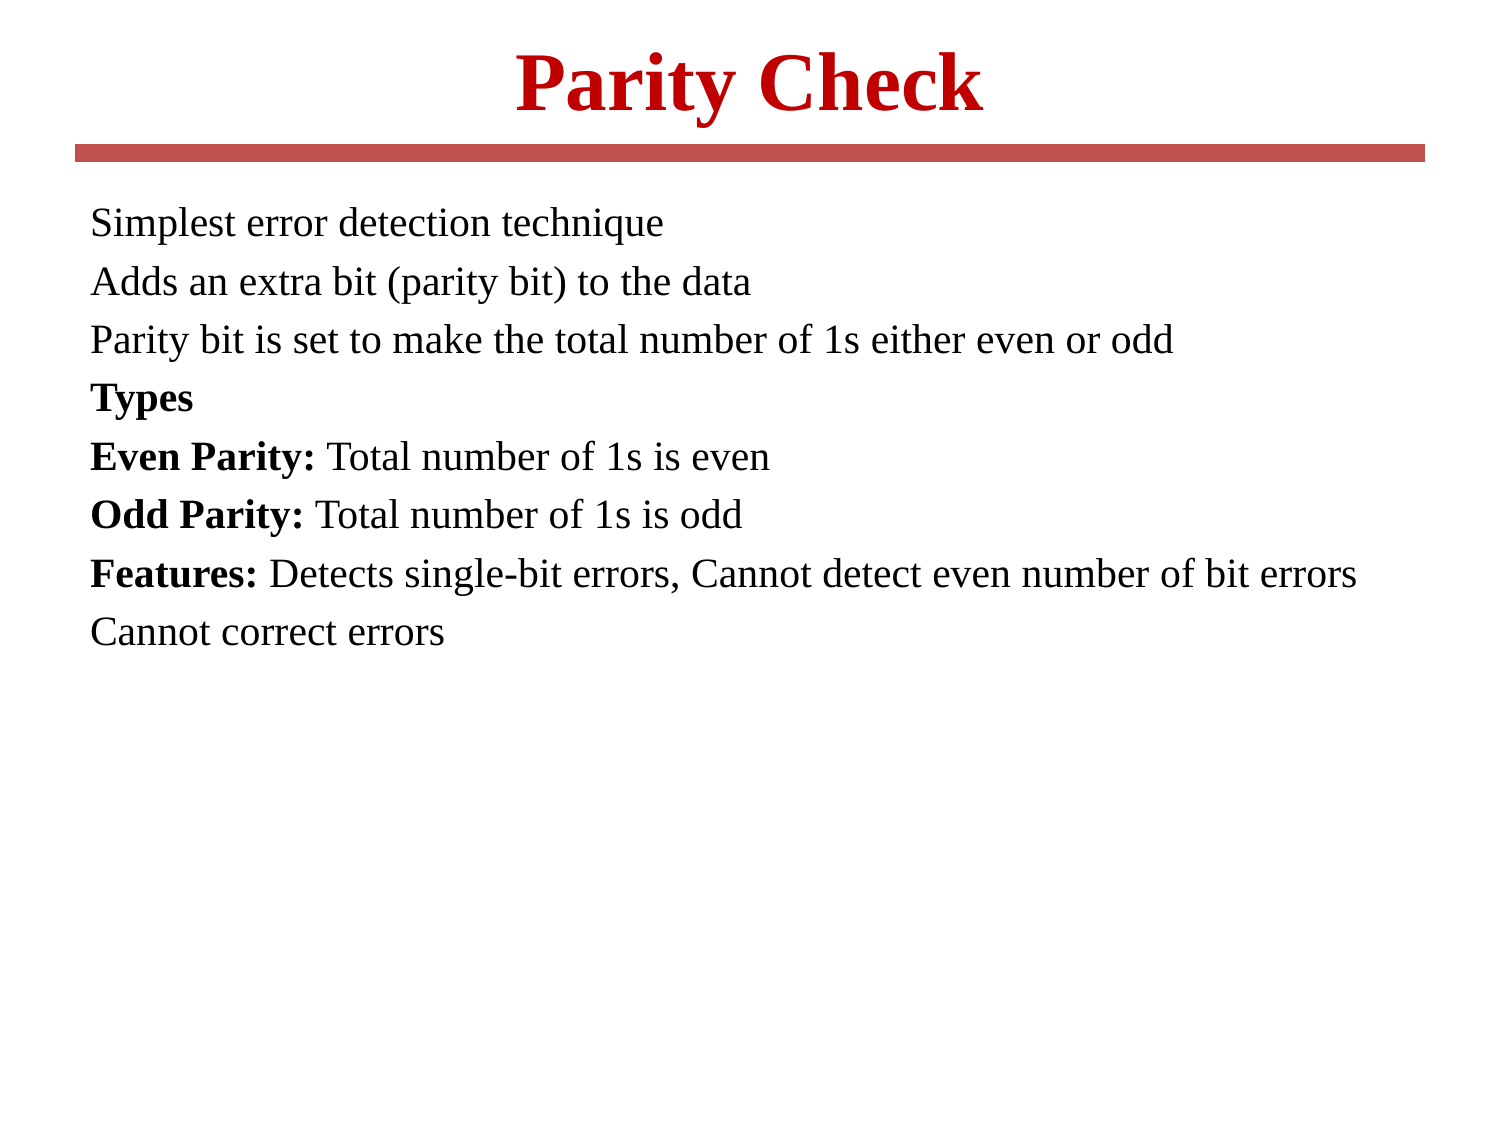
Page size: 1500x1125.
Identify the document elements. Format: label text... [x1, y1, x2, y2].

title Parity Check [75, 3, 1425, 150]
list Simplest error detection technique Adds an extra bit (parity bit) to the data Parity bit is set to make the total number of 1s either even or odd Types Even Parity: Total number of 1s is even Odd Parity: Total number of 1s is odd Features: Detects single-bit errors, Cannot detect even number of bit errors Cannot correct errors [75, 187, 1425, 1100]
